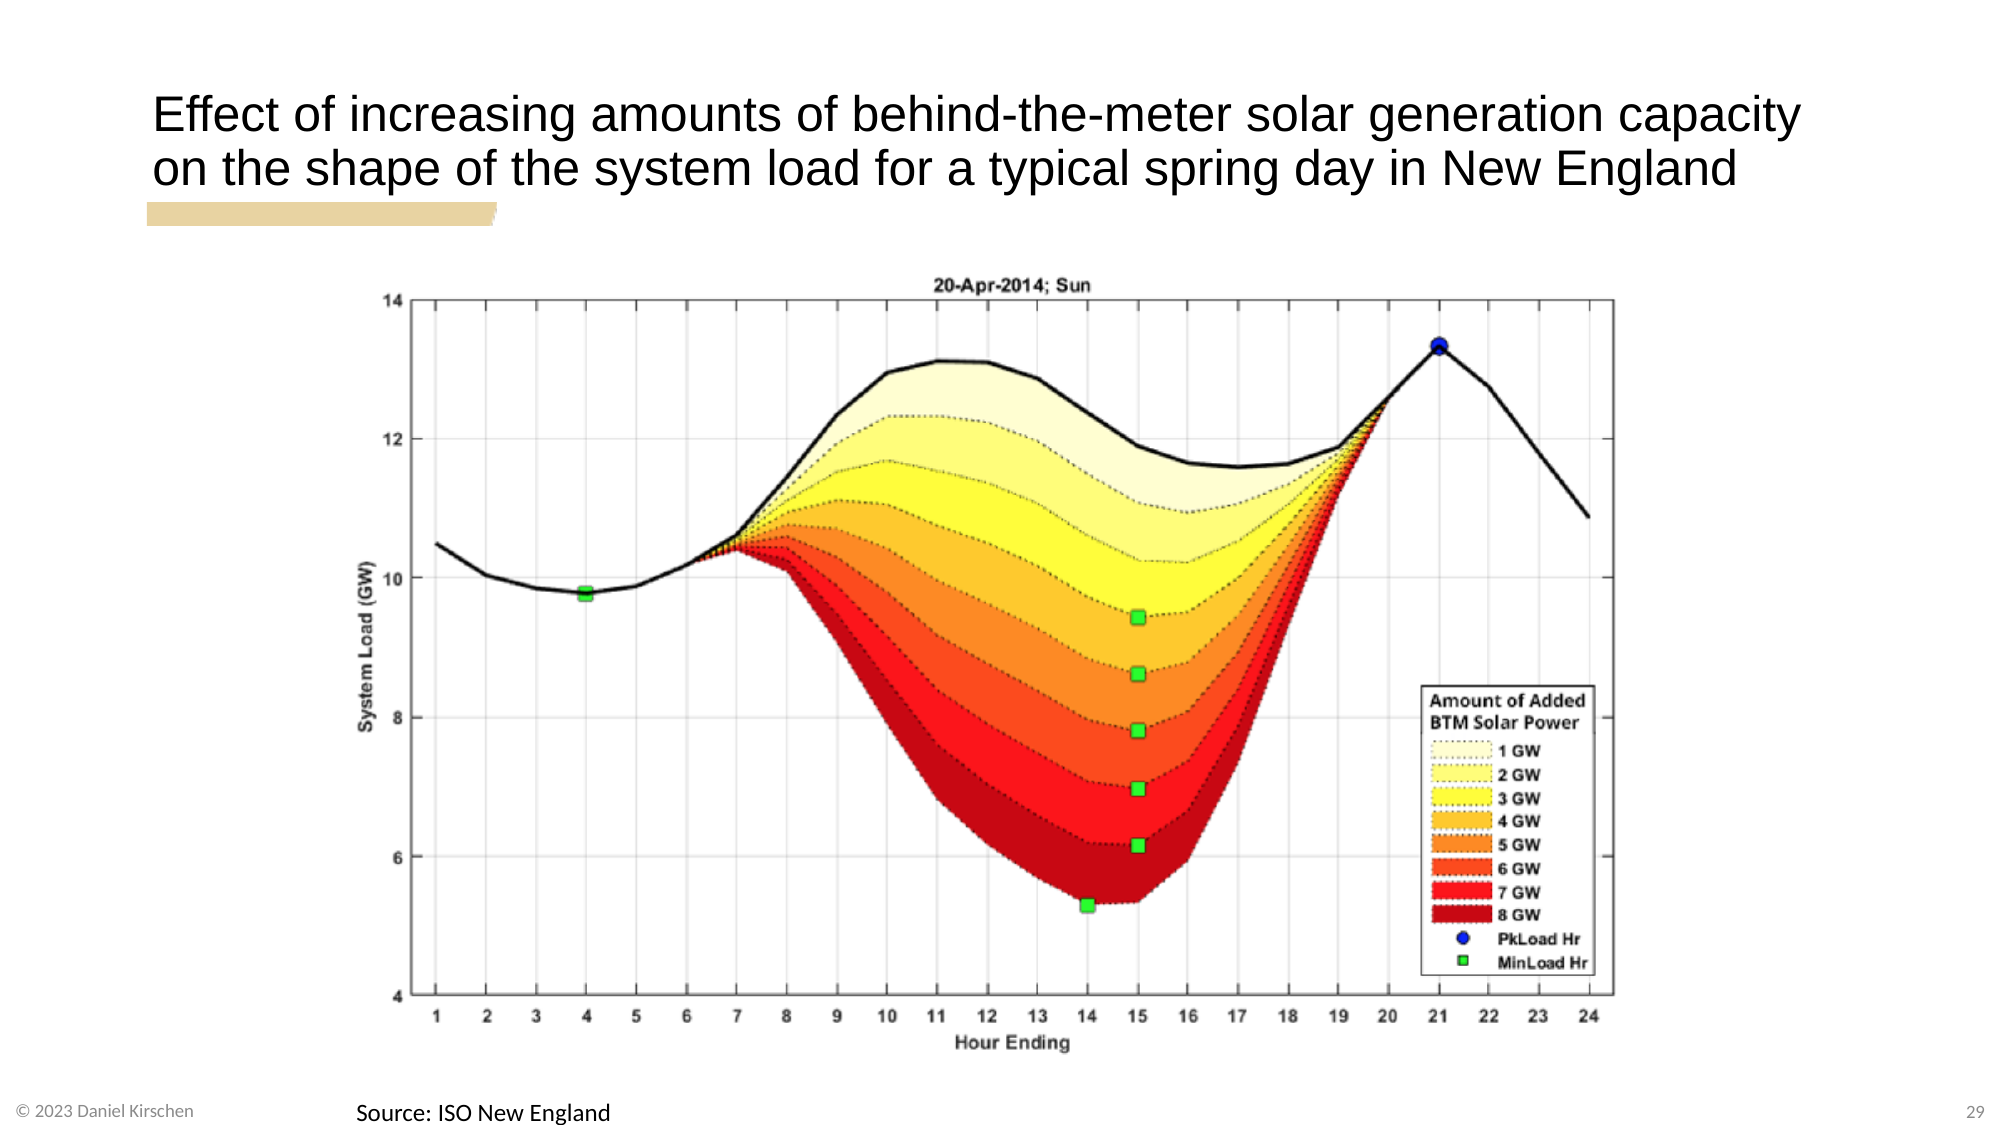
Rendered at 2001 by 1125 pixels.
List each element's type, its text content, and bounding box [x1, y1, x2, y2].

picture [341, 264, 1636, 1063]
title Effect of increasing amounts of behind-the-meter solar generation capacity on the shape of the system load for a typical spring day in New England [137, 59, 1863, 226]
slide_number © 2023 Daniel Kirschen [0, 1081, 546, 1125]
slide_number 29 [1550, 1088, 2000, 1125]
text_box Source: ISO New England [341, 1088, 1092, 1125]
